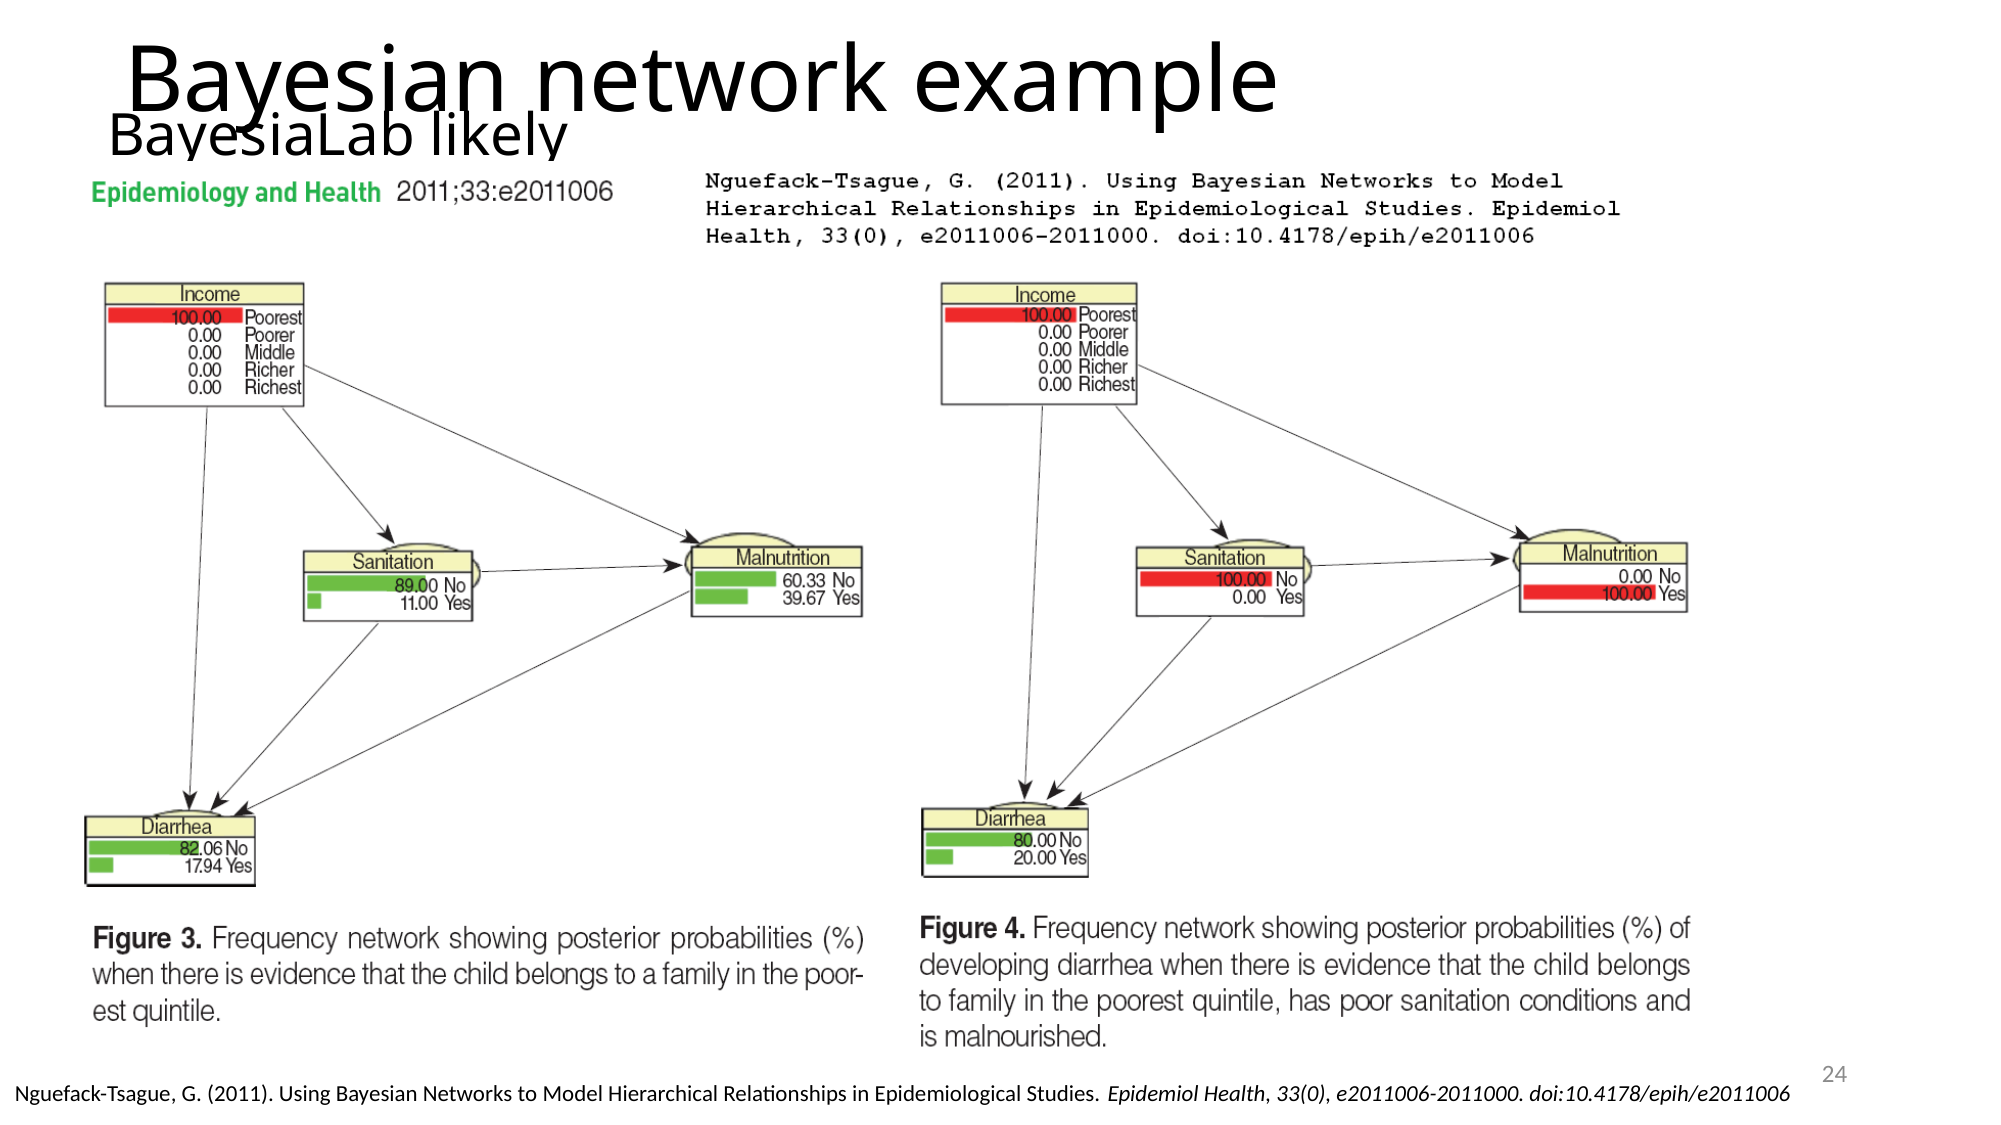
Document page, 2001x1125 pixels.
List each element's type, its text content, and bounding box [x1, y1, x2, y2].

list BayesiaLab likely [92, 97, 1881, 1016]
picture [71, 161, 1707, 1068]
slide_number 24 [1412, 1042, 1863, 1103]
title Bayesian network example [109, 23, 1835, 97]
text_box Nguefack-Tsague, G. (2011). Using Bayesian Networks to Model Hierarchical Relationships in Epidemiological Studies. Epidemiol Health, 33(0), e2011006-2011000. doi:10.4178/epih/e2011006 [0, 1071, 2000, 1114]
